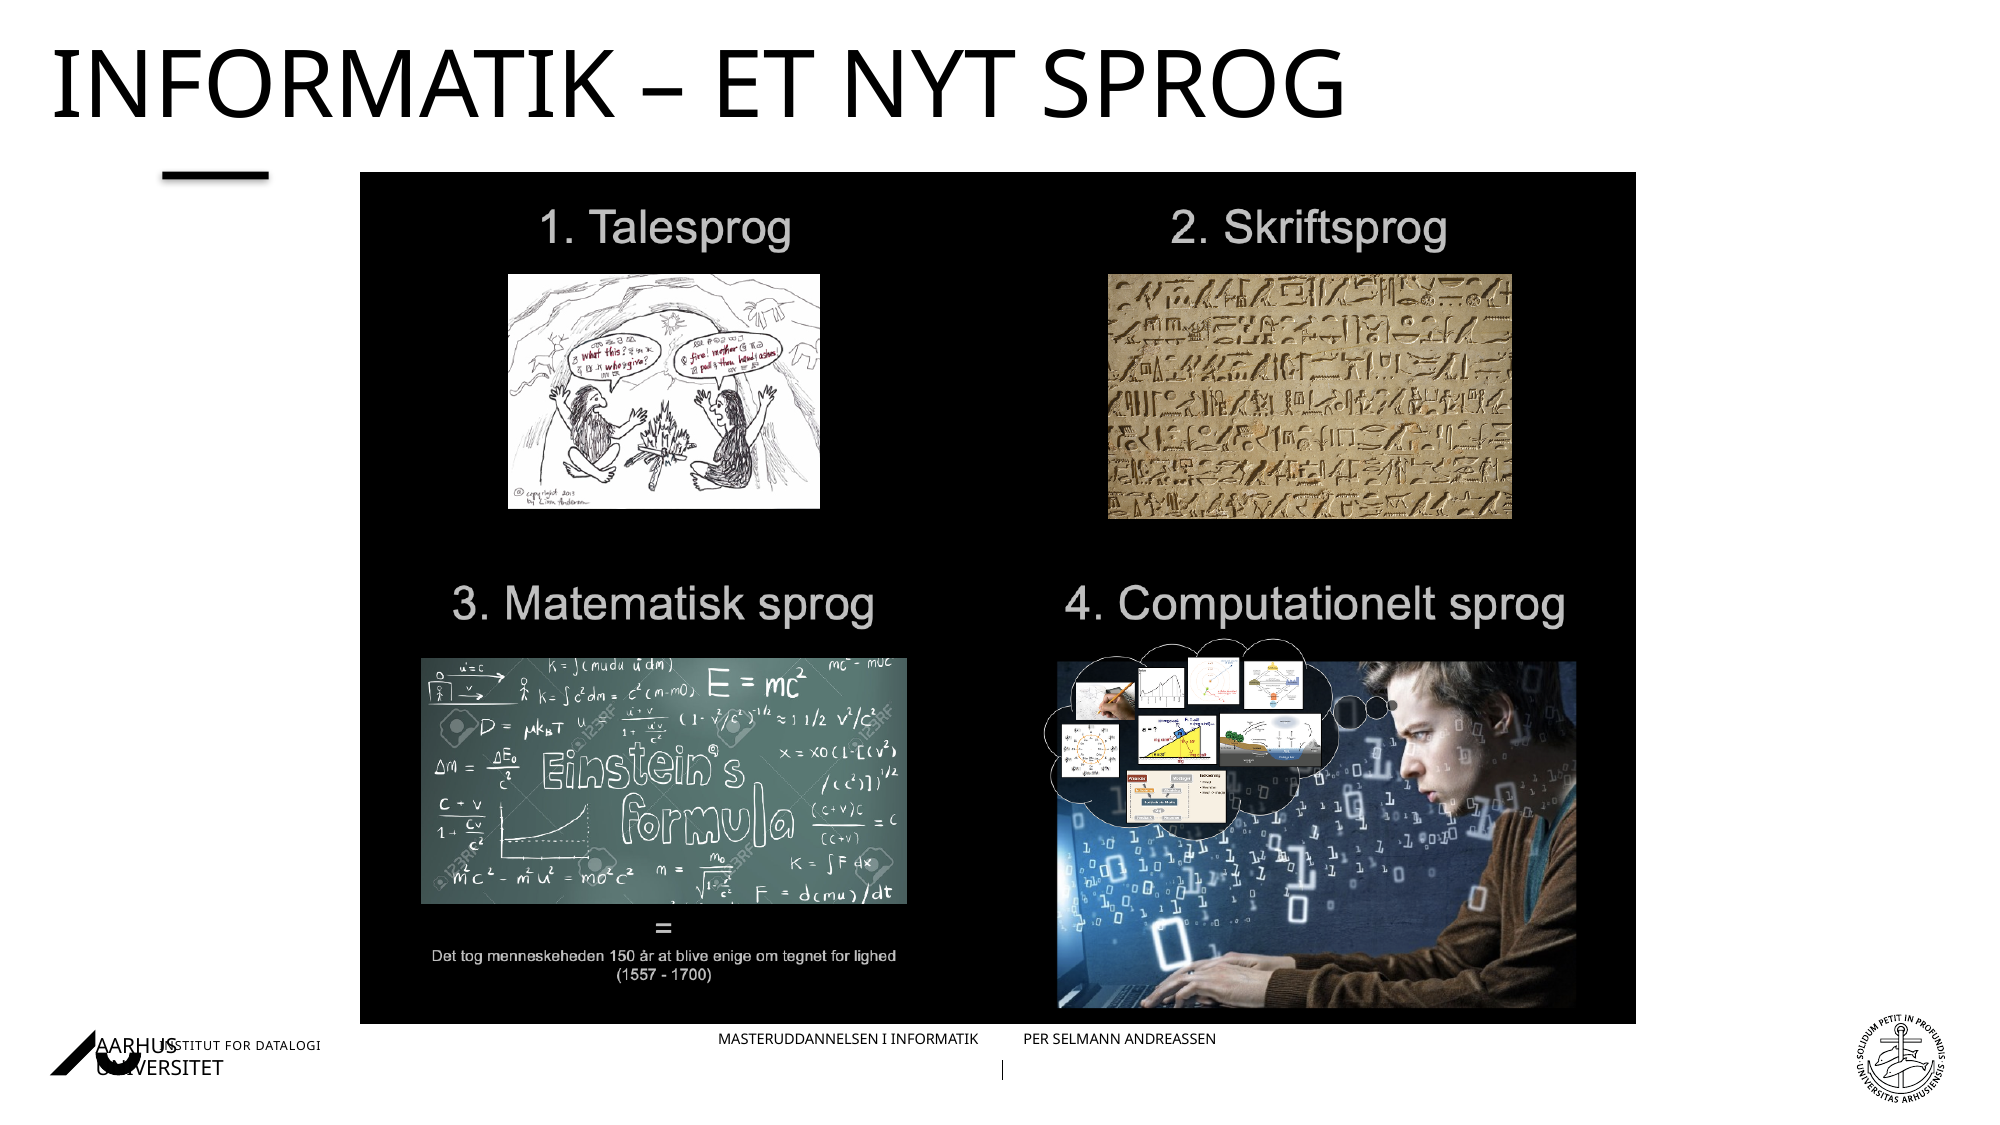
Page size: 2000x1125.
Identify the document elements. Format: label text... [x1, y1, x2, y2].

title informatik – et nyt sprog [51, 37, 1948, 162]
picture [360, 172, 1636, 1024]
